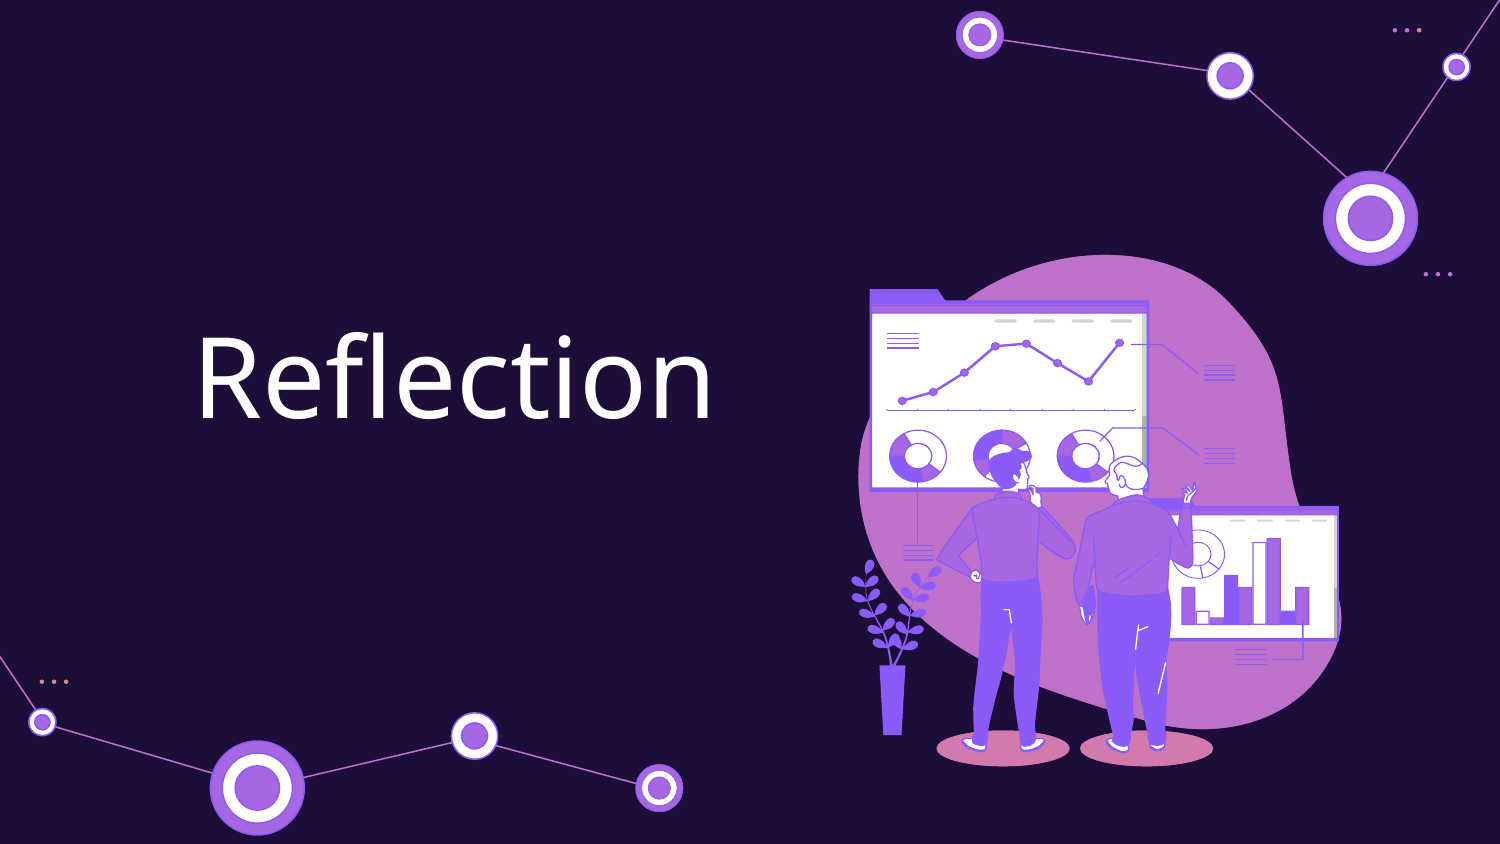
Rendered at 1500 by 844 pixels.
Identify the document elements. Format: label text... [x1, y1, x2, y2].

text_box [840, 254, 1363, 767]
title Reflection [38, 291, 835, 386]
